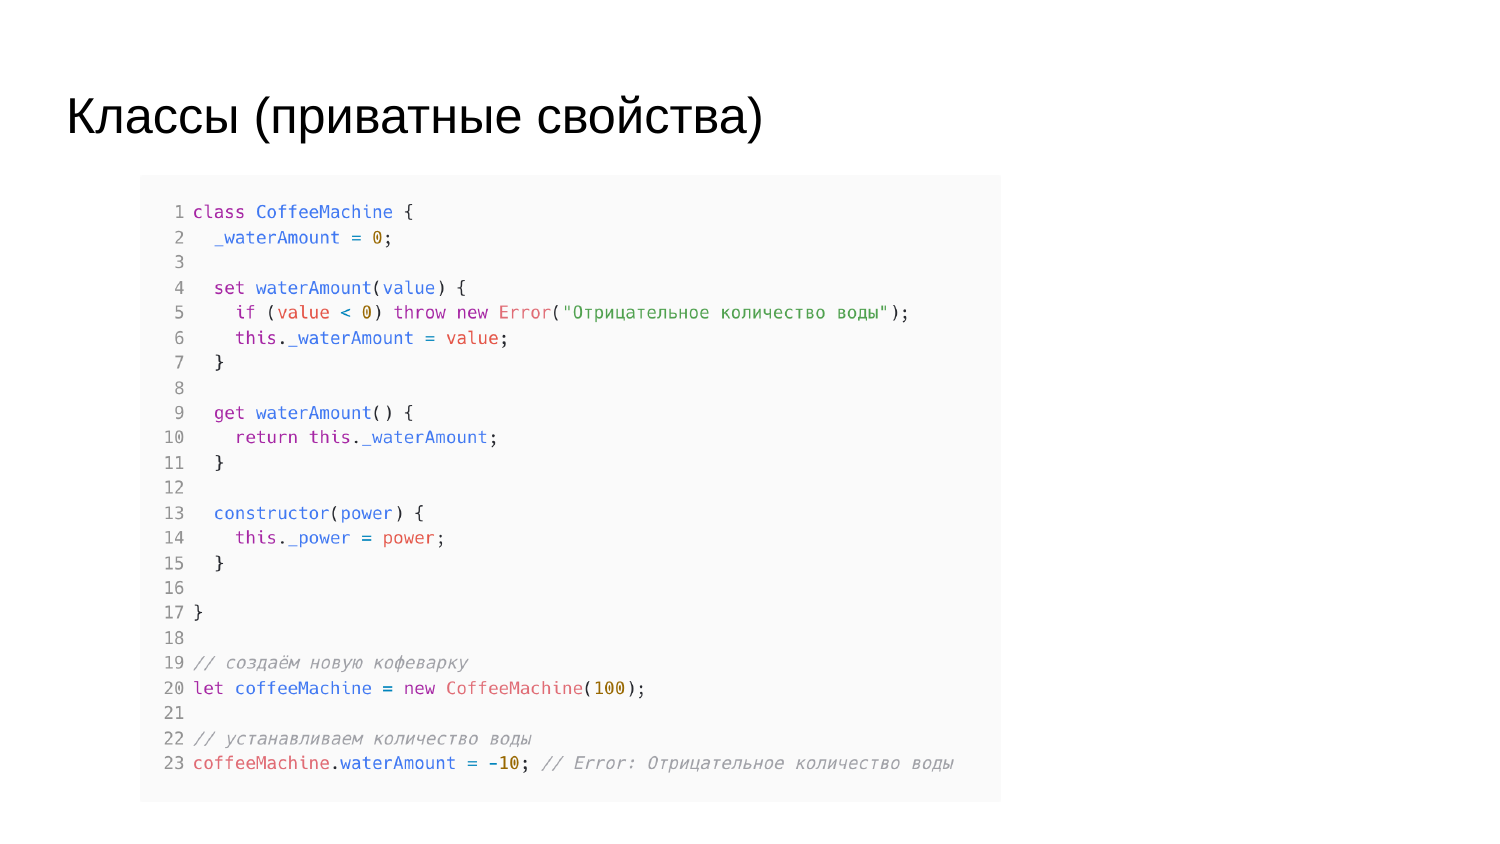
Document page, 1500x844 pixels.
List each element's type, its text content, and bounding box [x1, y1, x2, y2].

picture [140, 174, 1002, 803]
title Классы (приватные свойства) [51, 72, 1449, 167]
